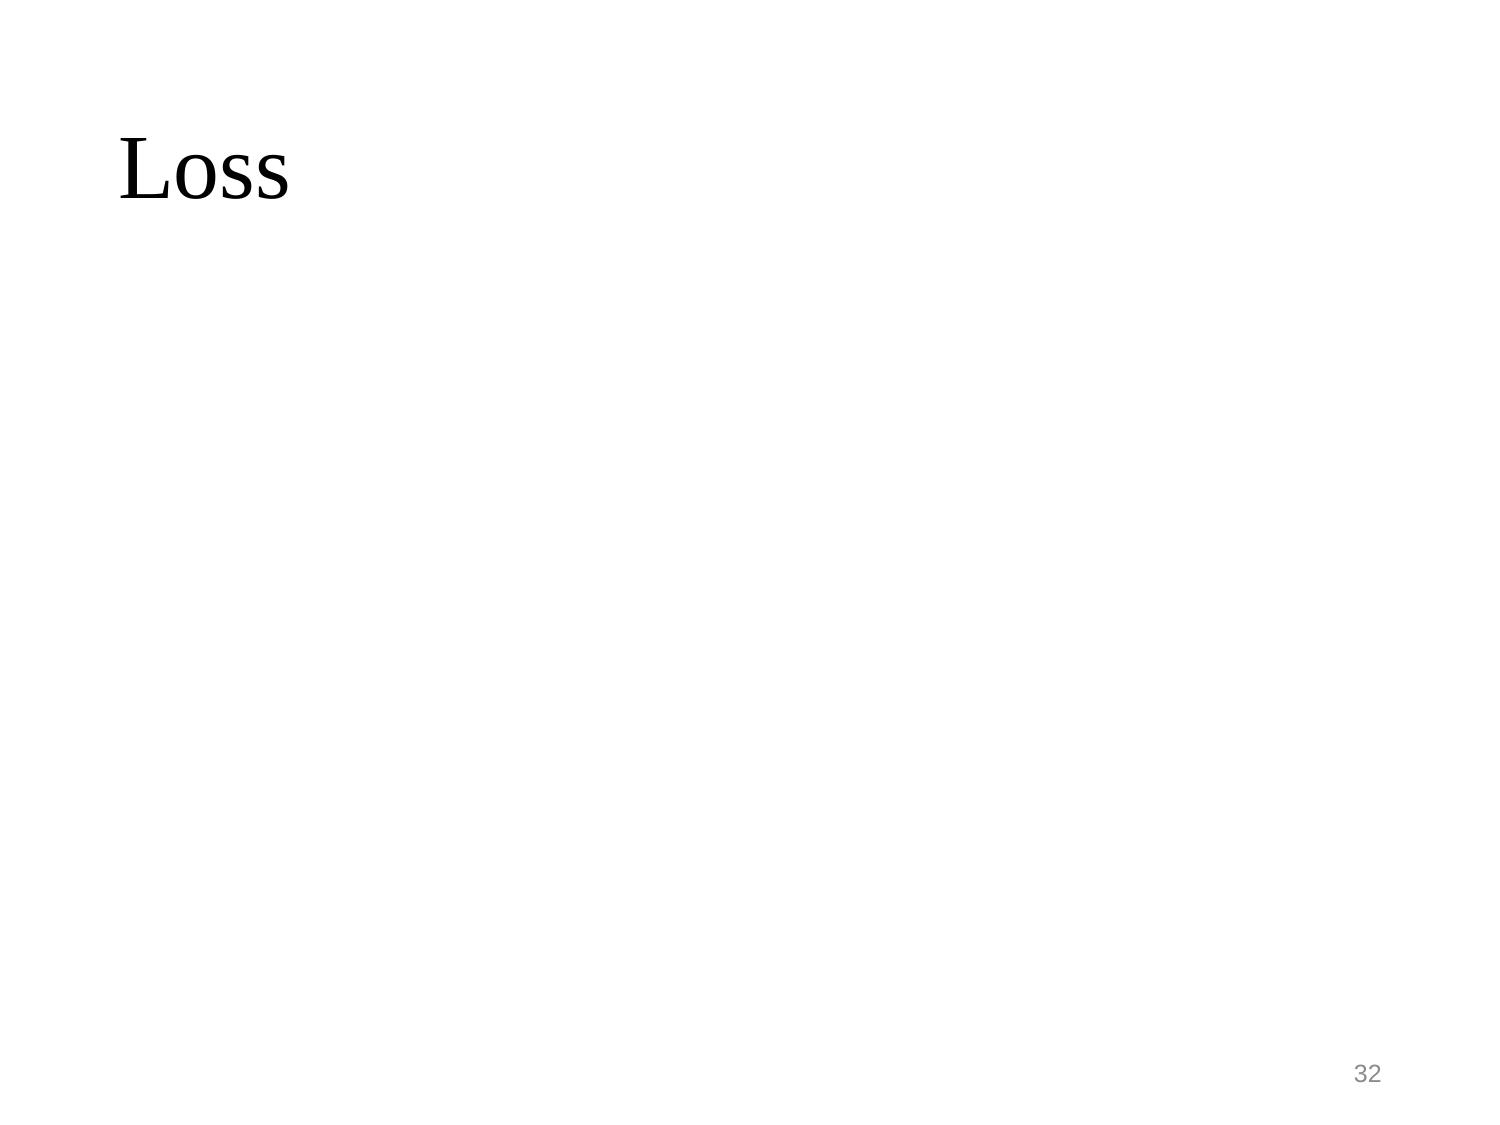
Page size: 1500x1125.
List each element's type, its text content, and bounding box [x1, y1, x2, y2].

slide_number 32 [1059, 1042, 1397, 1103]
title Loss [103, 59, 1397, 278]
